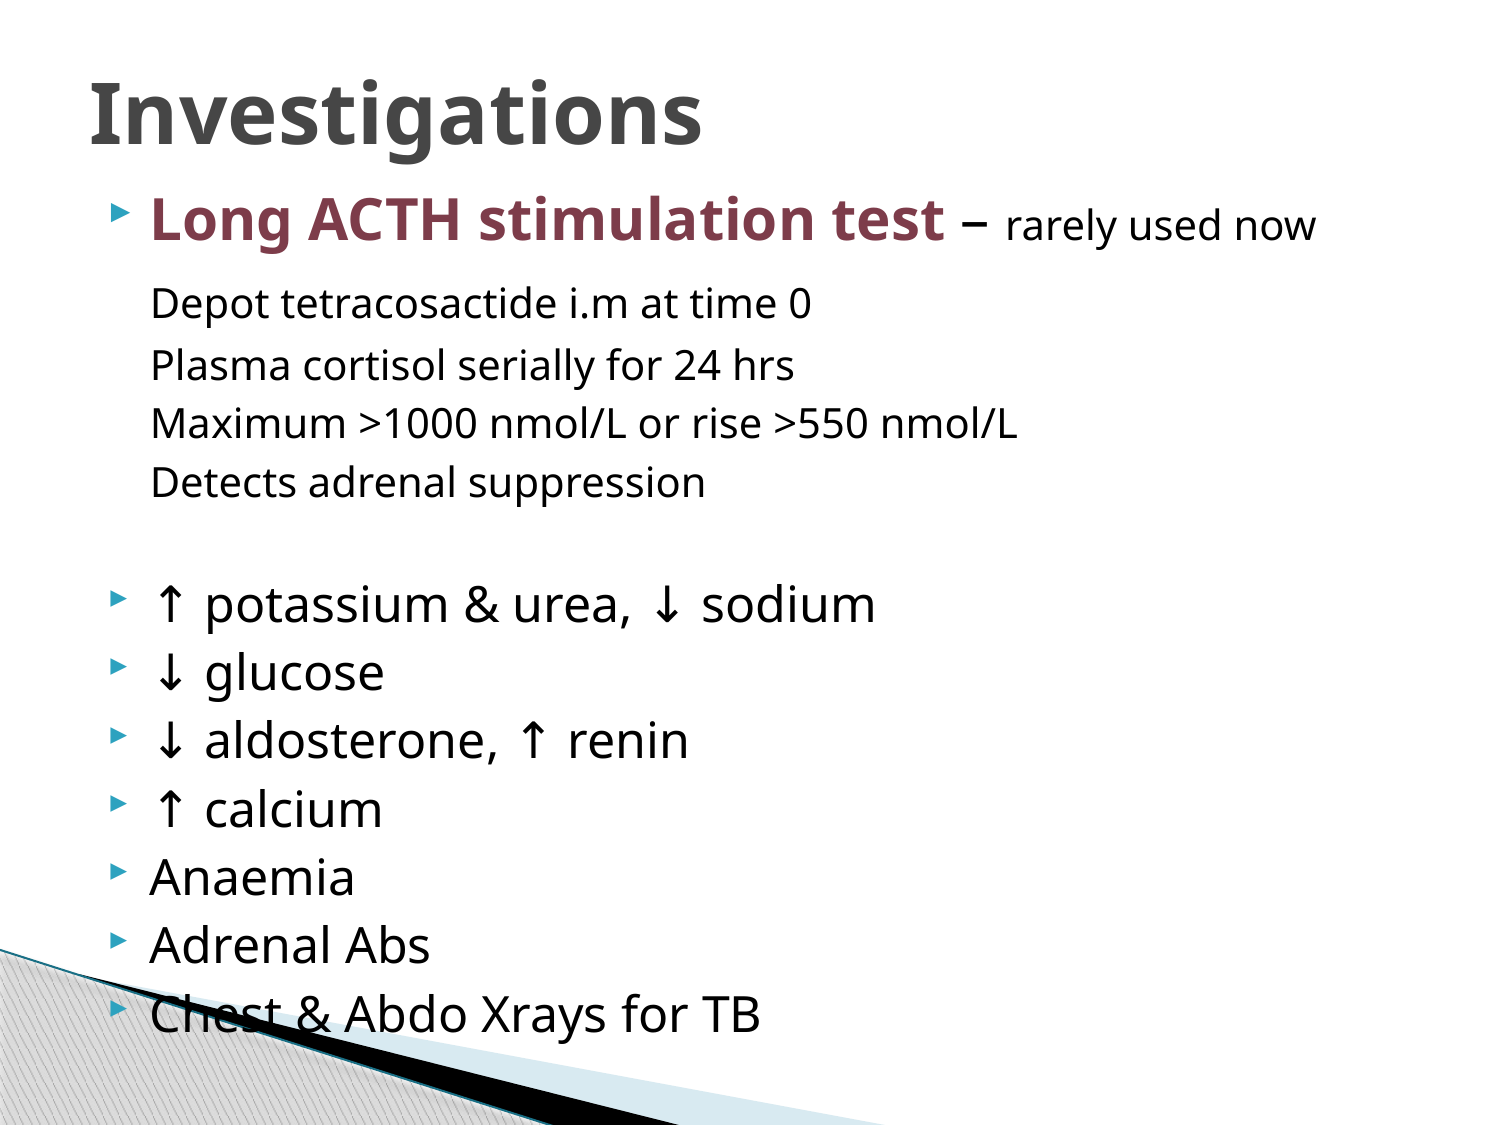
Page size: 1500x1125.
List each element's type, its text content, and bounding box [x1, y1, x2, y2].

title Investigations [75, 45, 1425, 175]
list Long ACTH stimulation test – rarely used now Depot tetracosactide i.m at time 0 Plasma cortisol serially for 24 hrs Maximum >1000 nmol/L or rise >550 nmol/L Detects adrenal suppression ↑ potassium & urea, ↓ sodium ↓ glucose ↓ aldosterone, ↑ renin ↑ calcium Anaemia Adrenal Abs Chest & Abdo Xrays for TB [75, 175, 1425, 1100]
